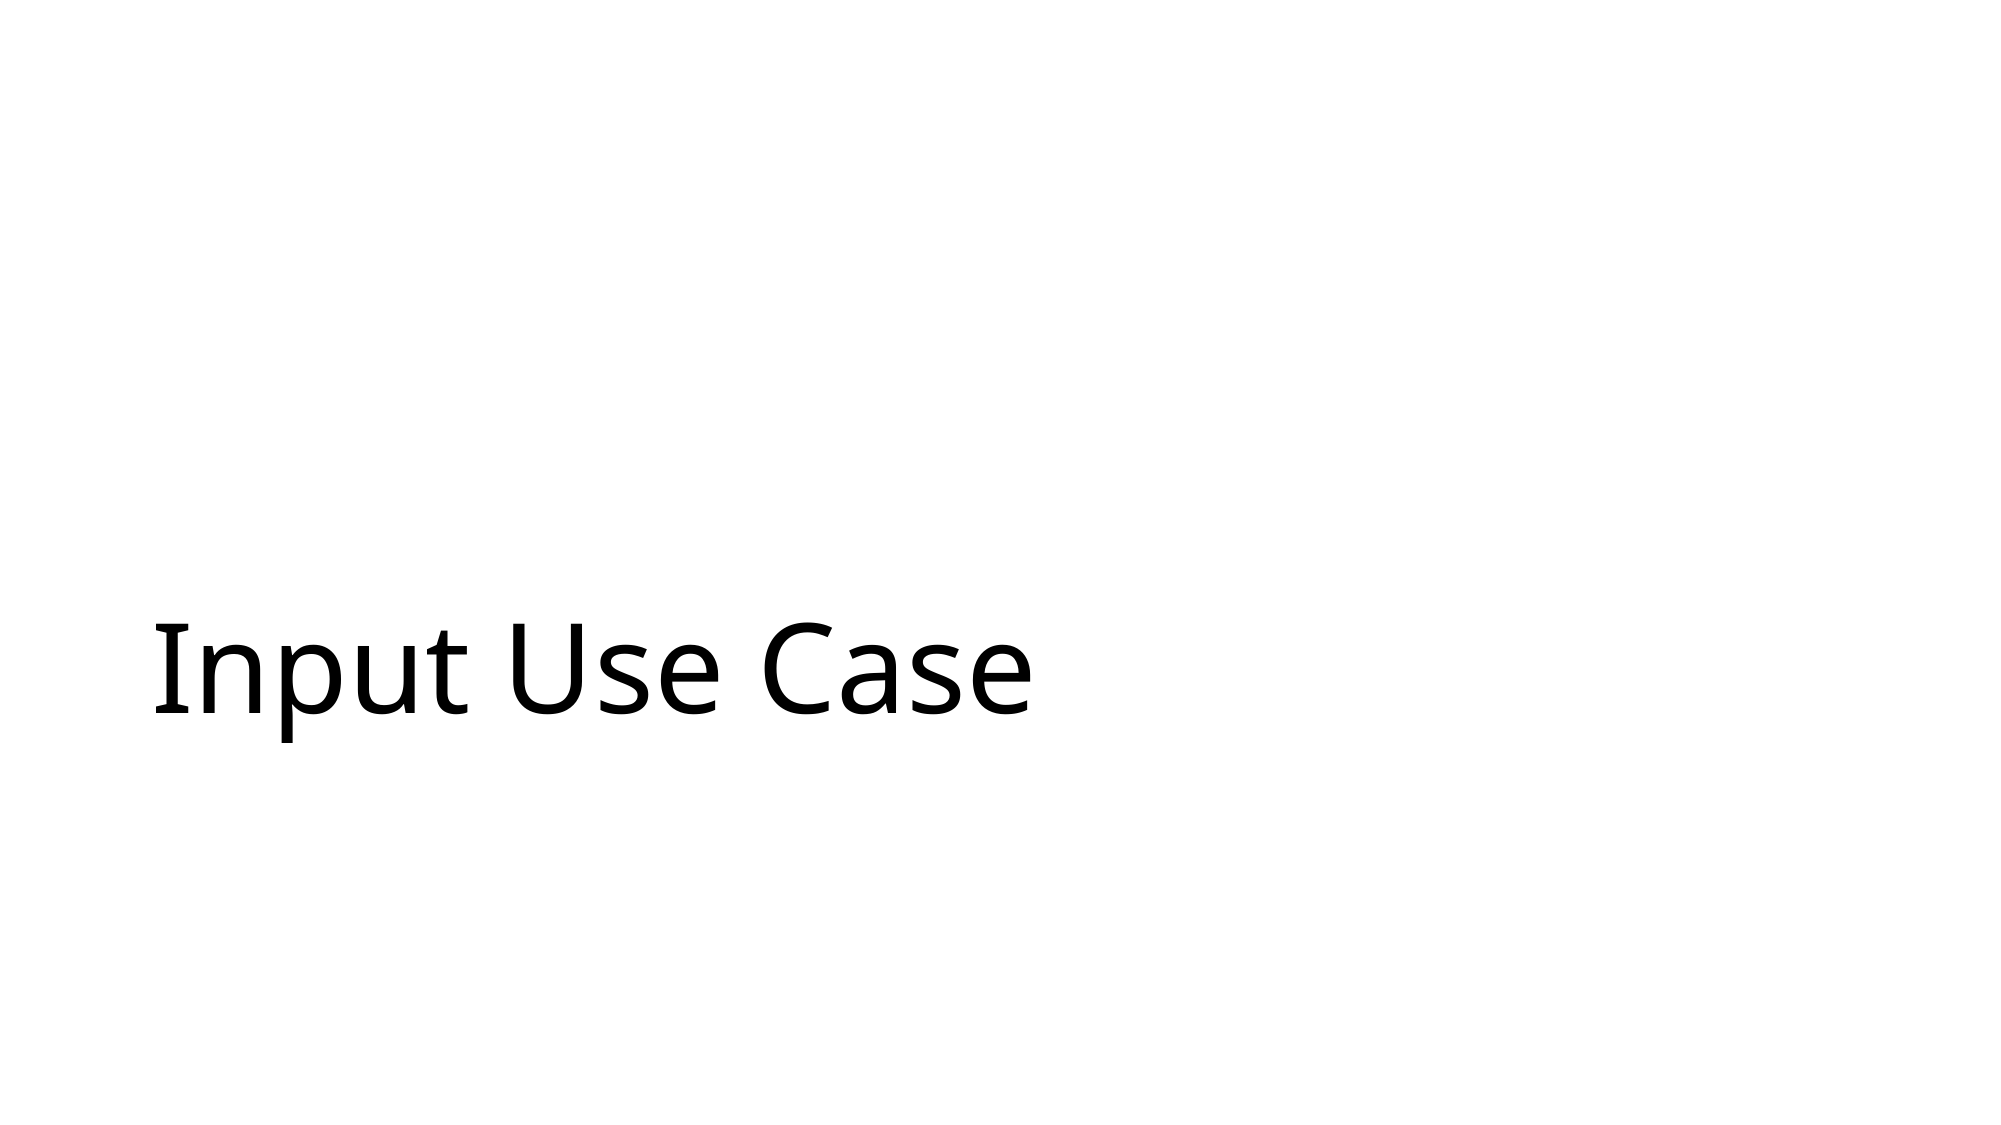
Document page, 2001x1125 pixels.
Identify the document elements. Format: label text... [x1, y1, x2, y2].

title Input Use Case [136, 280, 1862, 749]
